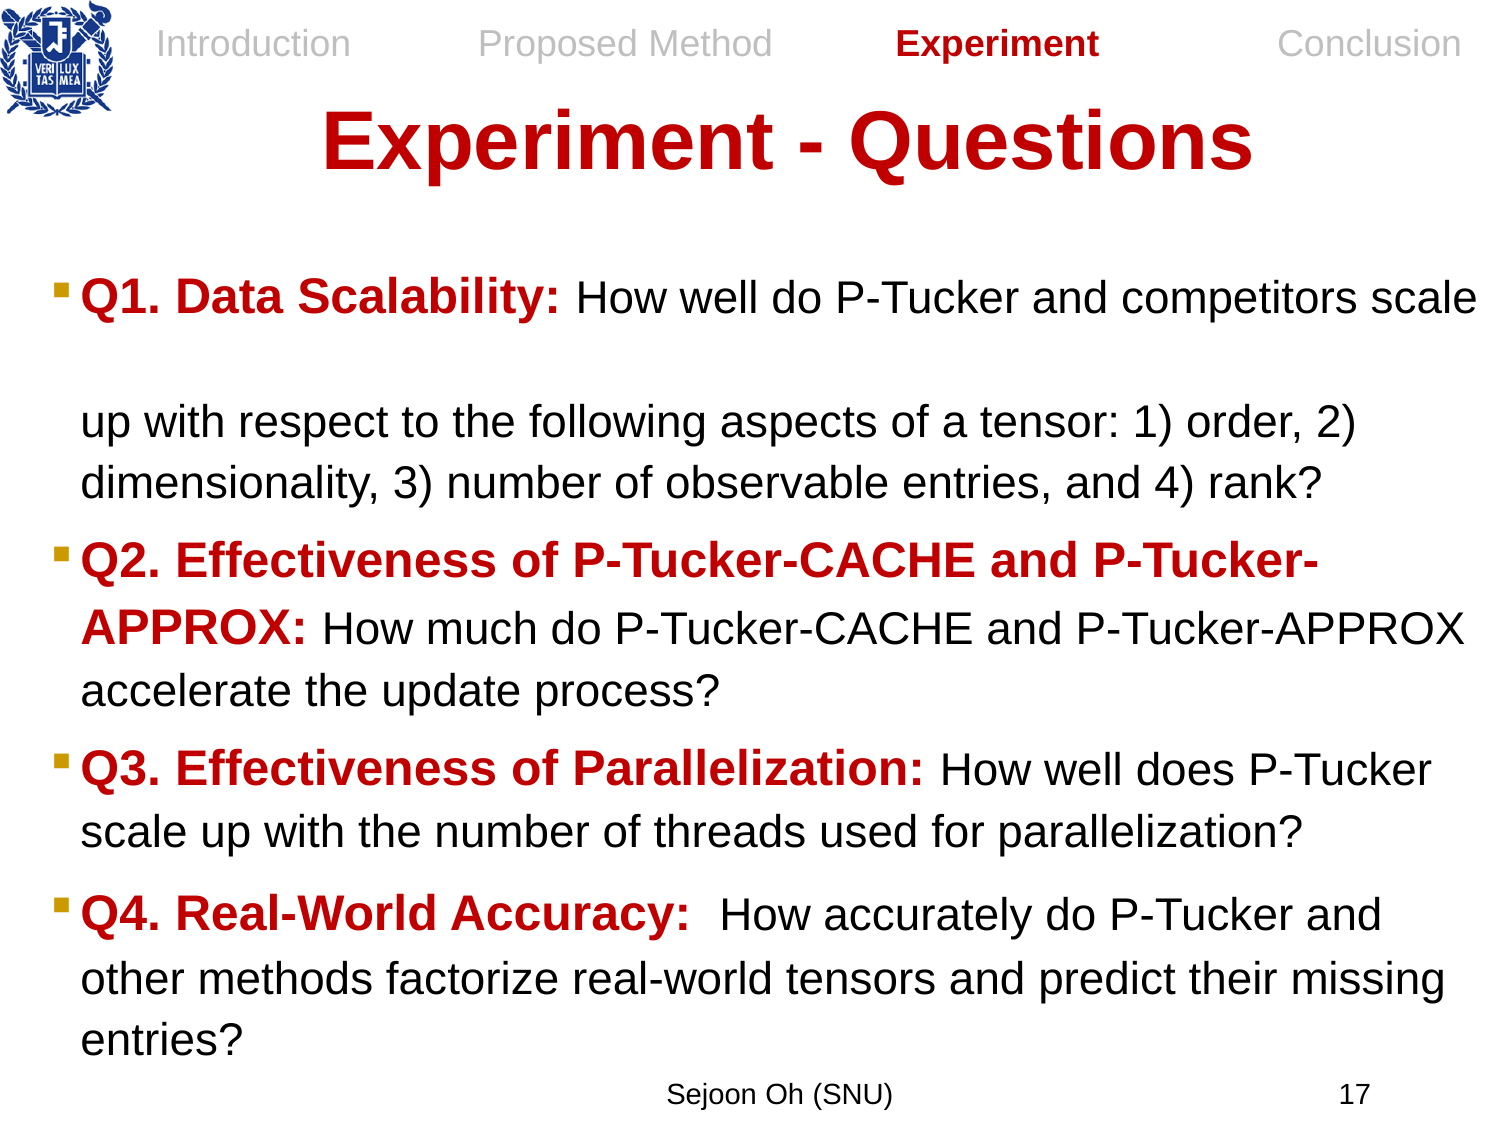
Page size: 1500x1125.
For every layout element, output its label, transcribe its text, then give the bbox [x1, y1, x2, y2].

text_box Q1. Data Scalability: How well do P-Tucker and competitors scale up with respect to the following aspects of a tensor: 1) order, 2) dimensionality, 3) number of observable entries, and 4) rank? Q2. Effectiveness of P-Tucker-CACHE and P-Tucker-APPROX: How much do P-Tucker-CACHE and P-Tucker-APPROX accelerate the update process? Q3. Effectiveness of Parallelization: How well does P-Tucker scale up with the number of threads used for parallelization? Q4. Real-World Accuracy: How accurately do P-Tucker and other methods factorize real-world tensors and predict their missing entries? [0, 249, 1488, 1125]
table_header Conclusion [1183, 15, 1500, 76]
title Experiment - Questions [84, 78, 1493, 209]
table_header Proposed Method [439, 15, 811, 76]
table_header Experiment [811, 15, 1183, 76]
table_header Introduction [68, 15, 439, 76]
text_box [30, 218, 1500, 1024]
picture [0, 0, 113, 117]
